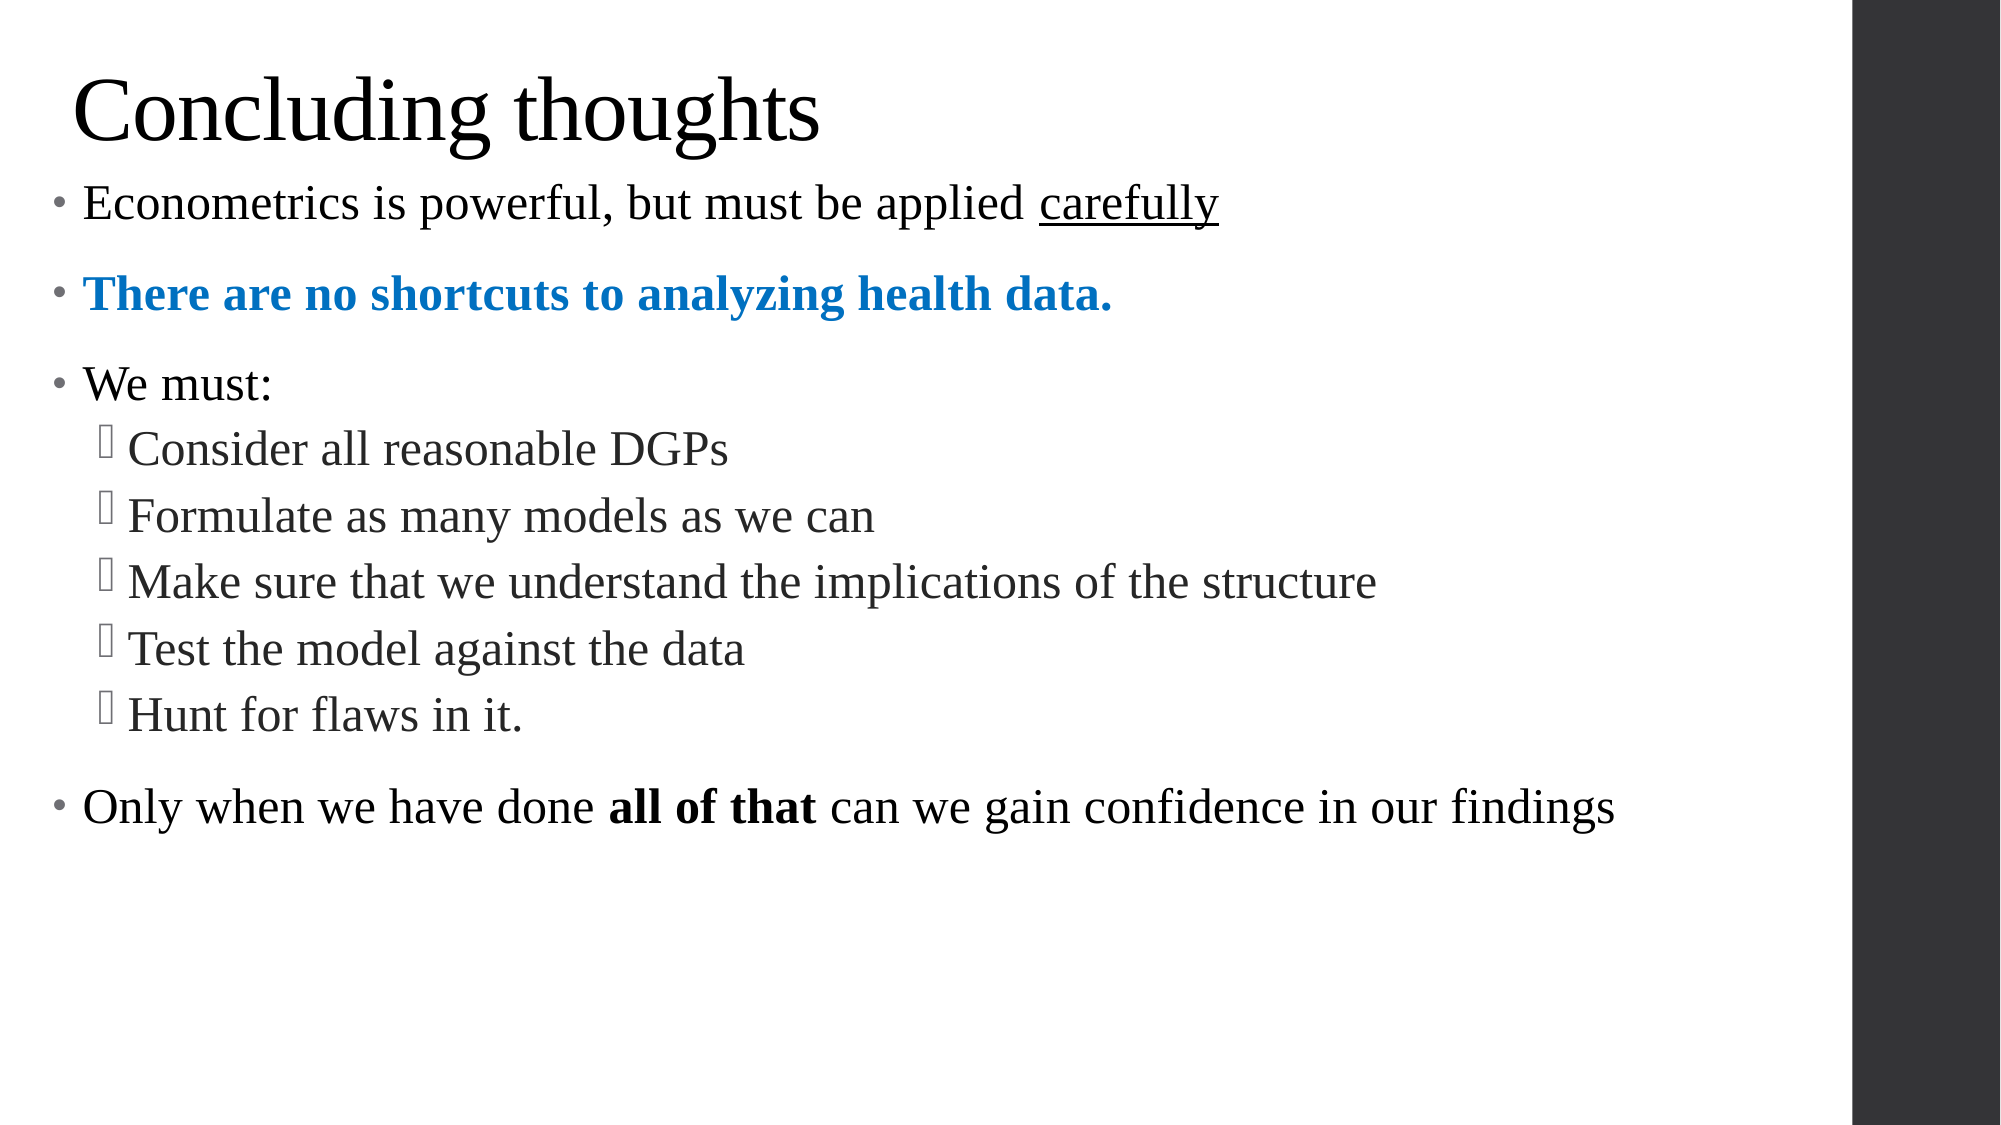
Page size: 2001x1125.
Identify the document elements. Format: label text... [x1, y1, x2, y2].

list Econometrics is powerful, but must be applied carefully There are no shortcuts to analyzing health data. We must: Consider all reasonable DGPs Formulate as many models as we can Make sure that we understand the implications of the structure Test the model against the data Hunt for flaws in it. Only when we have done all of that can we gain confidence in our findings [37, 166, 1763, 1092]
title Concluding thoughts [57, 75, 1550, 166]
